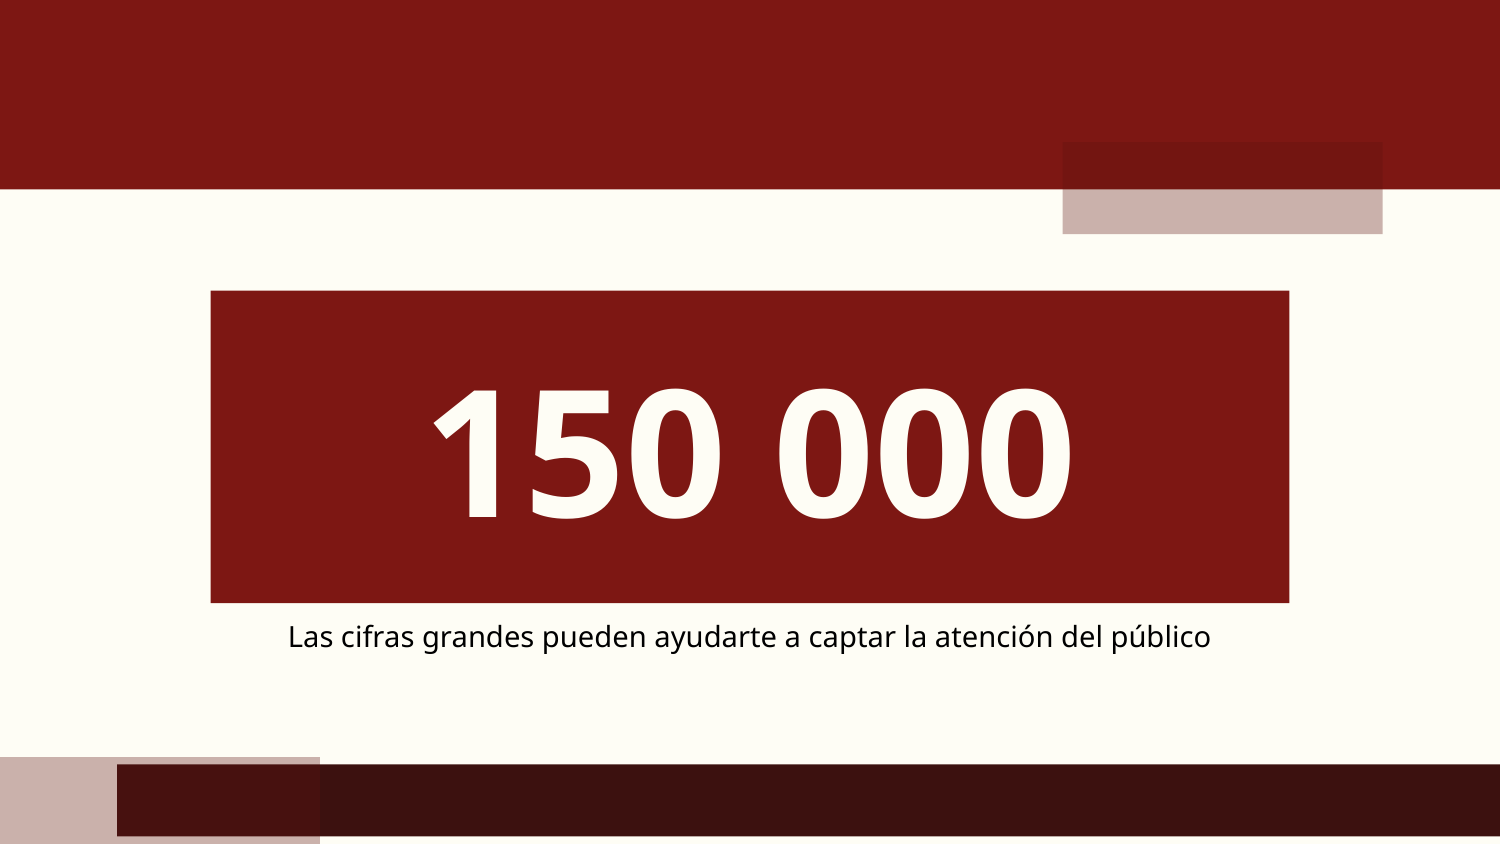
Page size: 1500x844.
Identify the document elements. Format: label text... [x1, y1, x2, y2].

title 150 000 [210, 290, 1290, 603]
subtitle Las cifras grandes pueden ayudarte a captar la atención del público [210, 603, 1290, 668]
